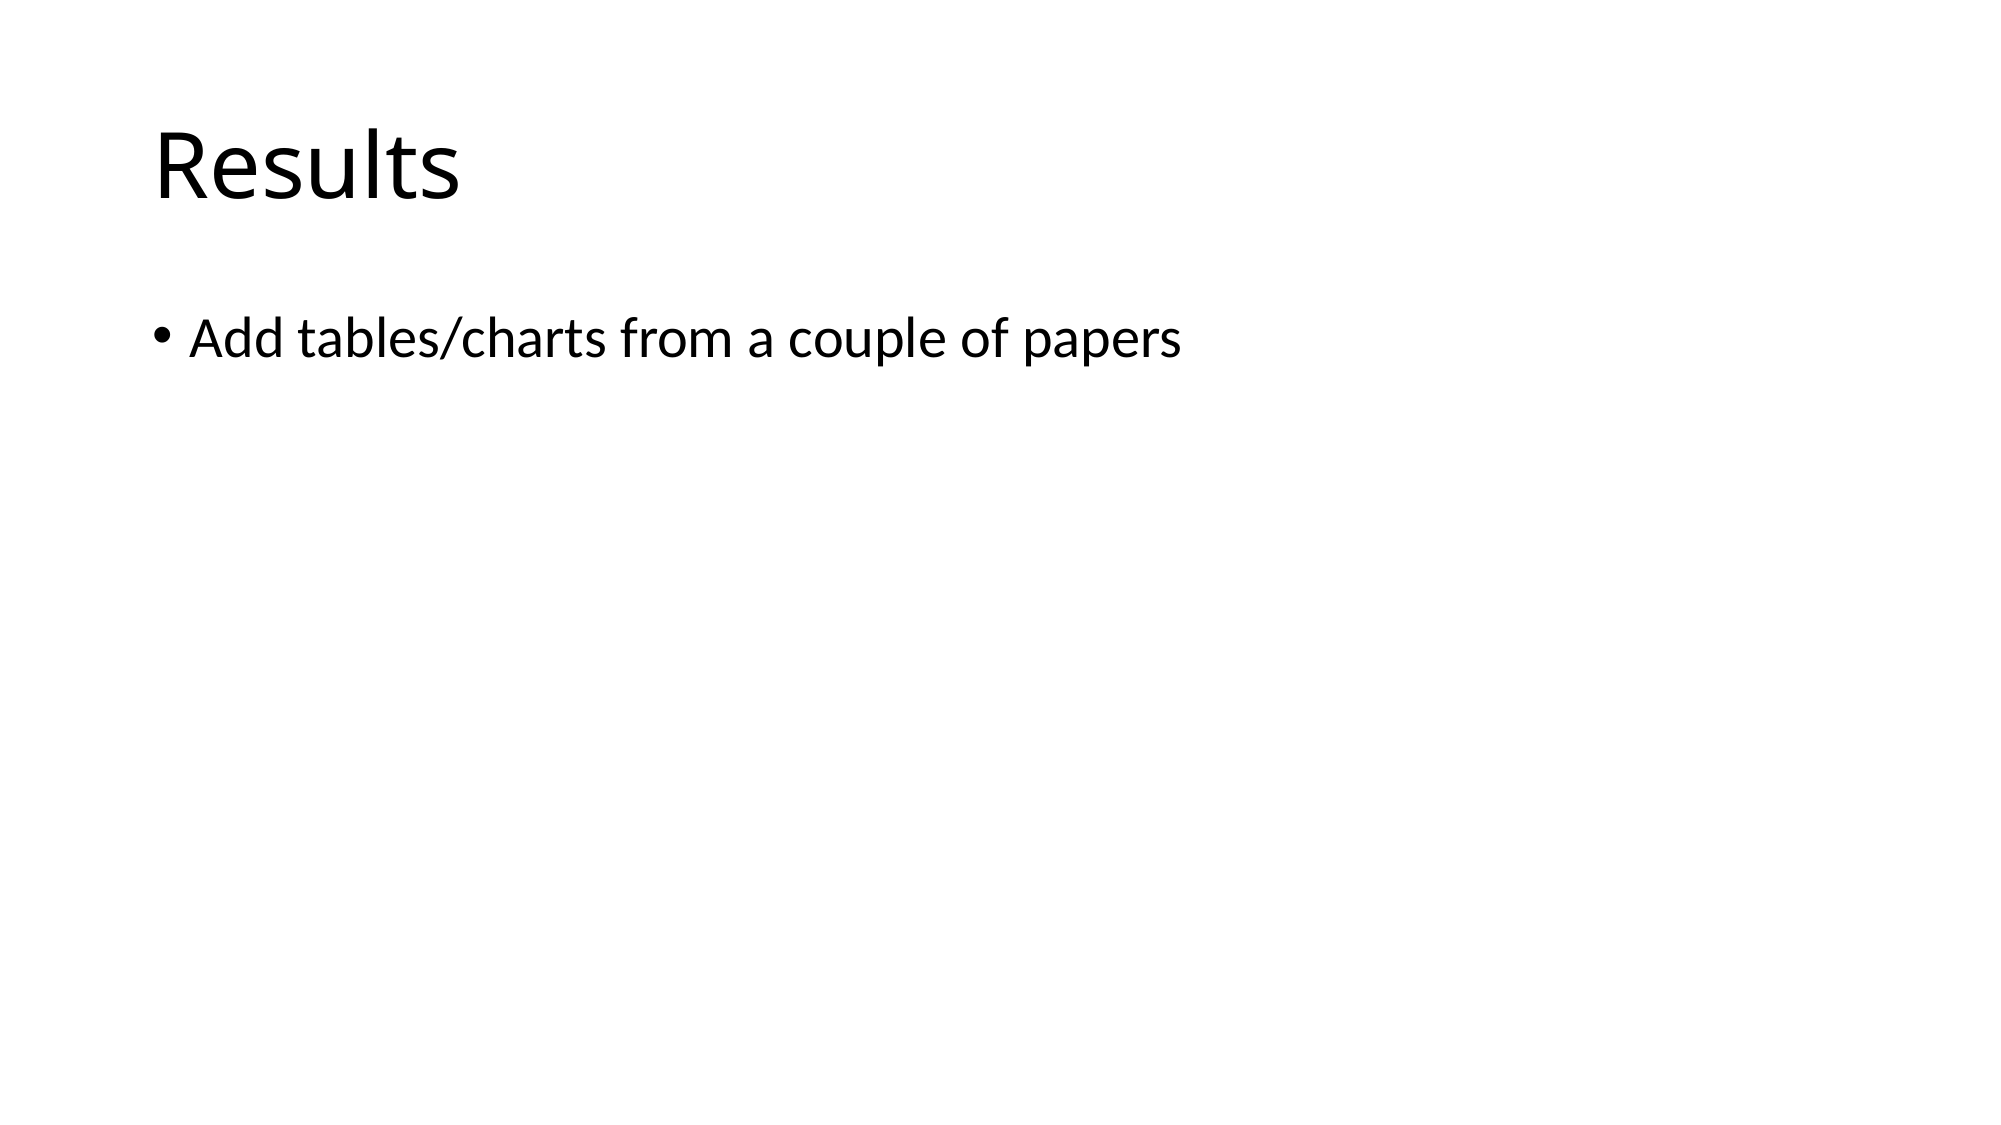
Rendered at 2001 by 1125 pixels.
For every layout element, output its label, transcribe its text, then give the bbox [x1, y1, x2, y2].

title Results [137, 59, 1863, 278]
list Add tables/charts from a couple of papers [137, 299, 1863, 1014]
